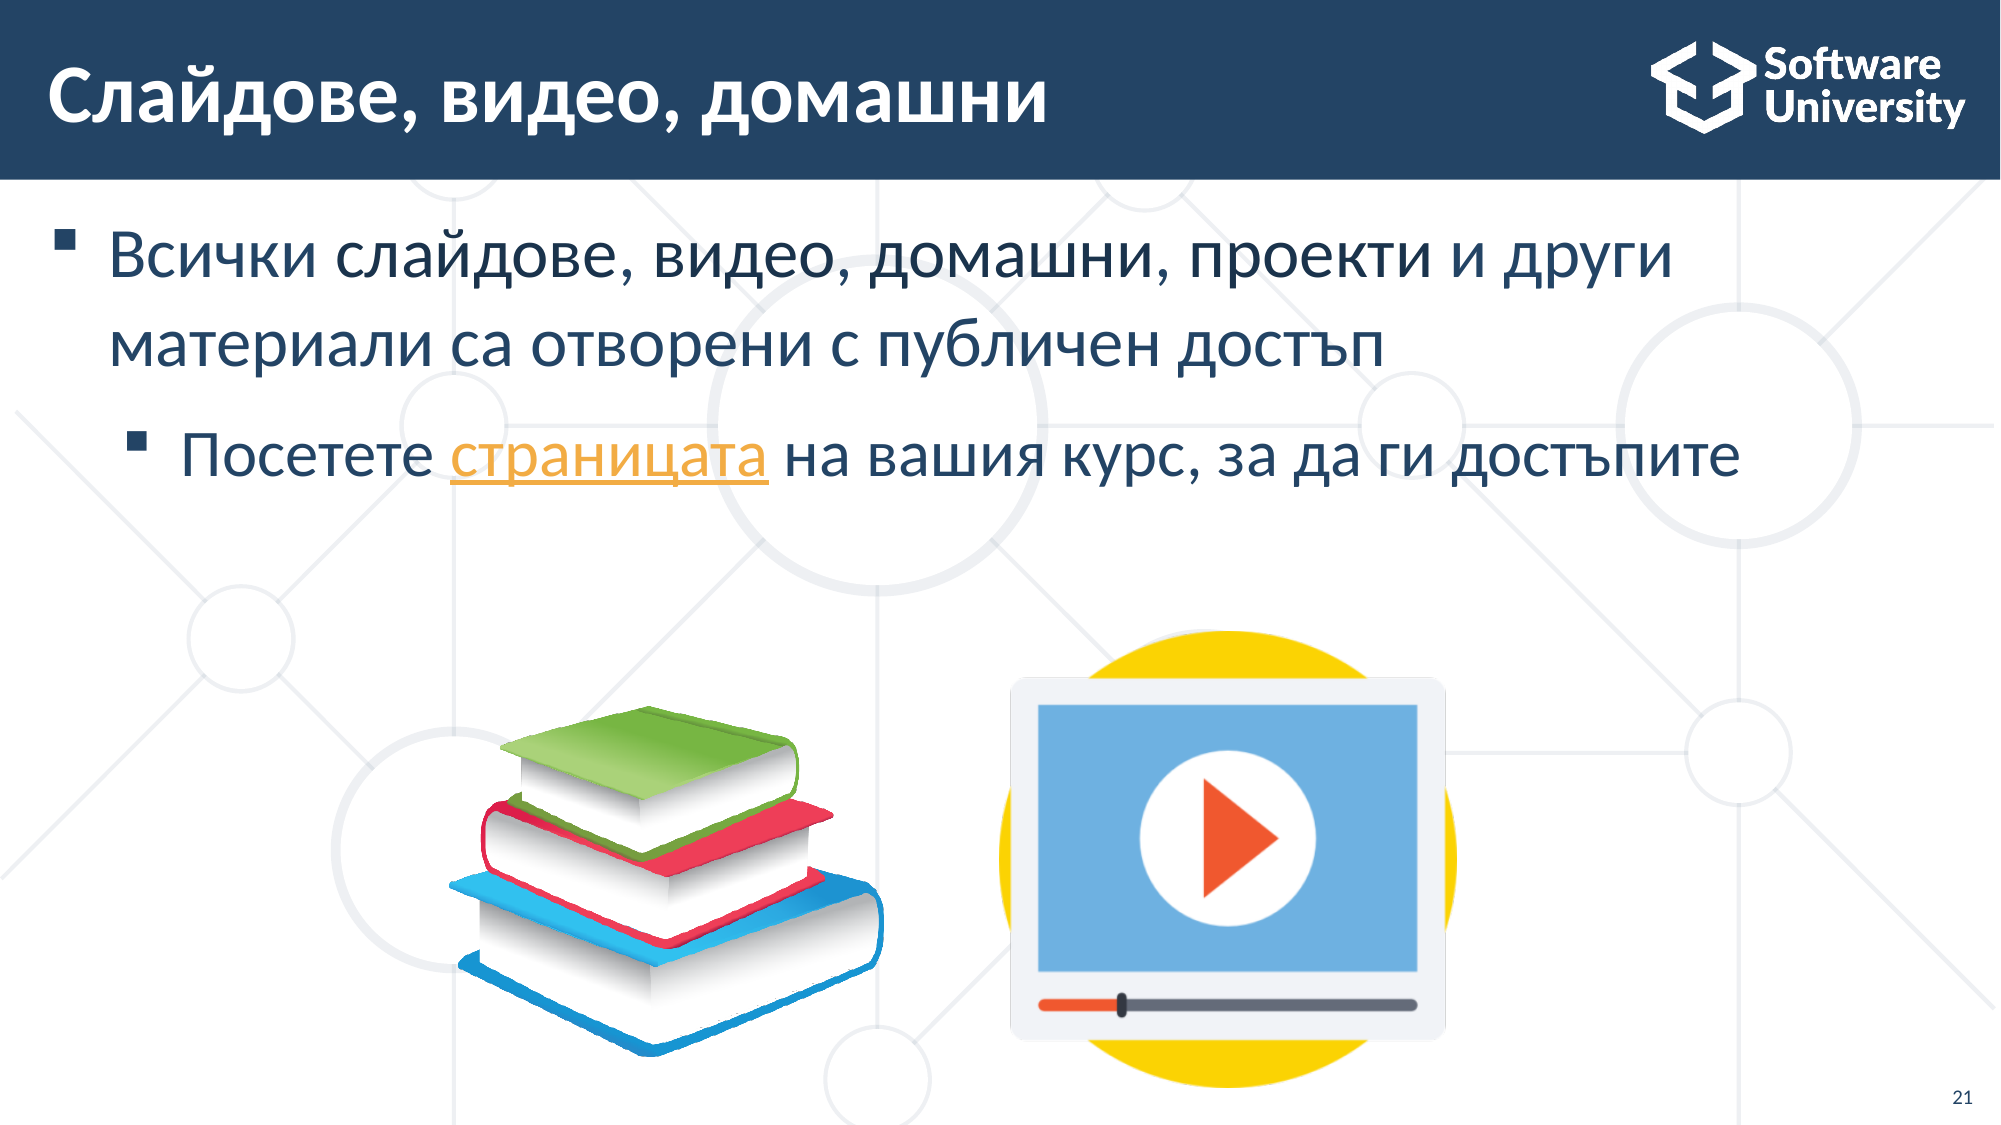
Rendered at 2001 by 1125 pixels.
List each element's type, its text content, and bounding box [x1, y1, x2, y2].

slide_number 21 [1927, 1067, 1989, 1117]
list Всички слайдове, видео, домашни, проекти и други материали са отворени с публичен достъп Посетете страницата на вашия курс, за да ги достъпите [31, 196, 1970, 1104]
picture [448, 705, 885, 1057]
title Слайдове, видео, домашни [31, 16, 1625, 162]
picture [999, 630, 1457, 1088]
picture [1651, 41, 1966, 134]
